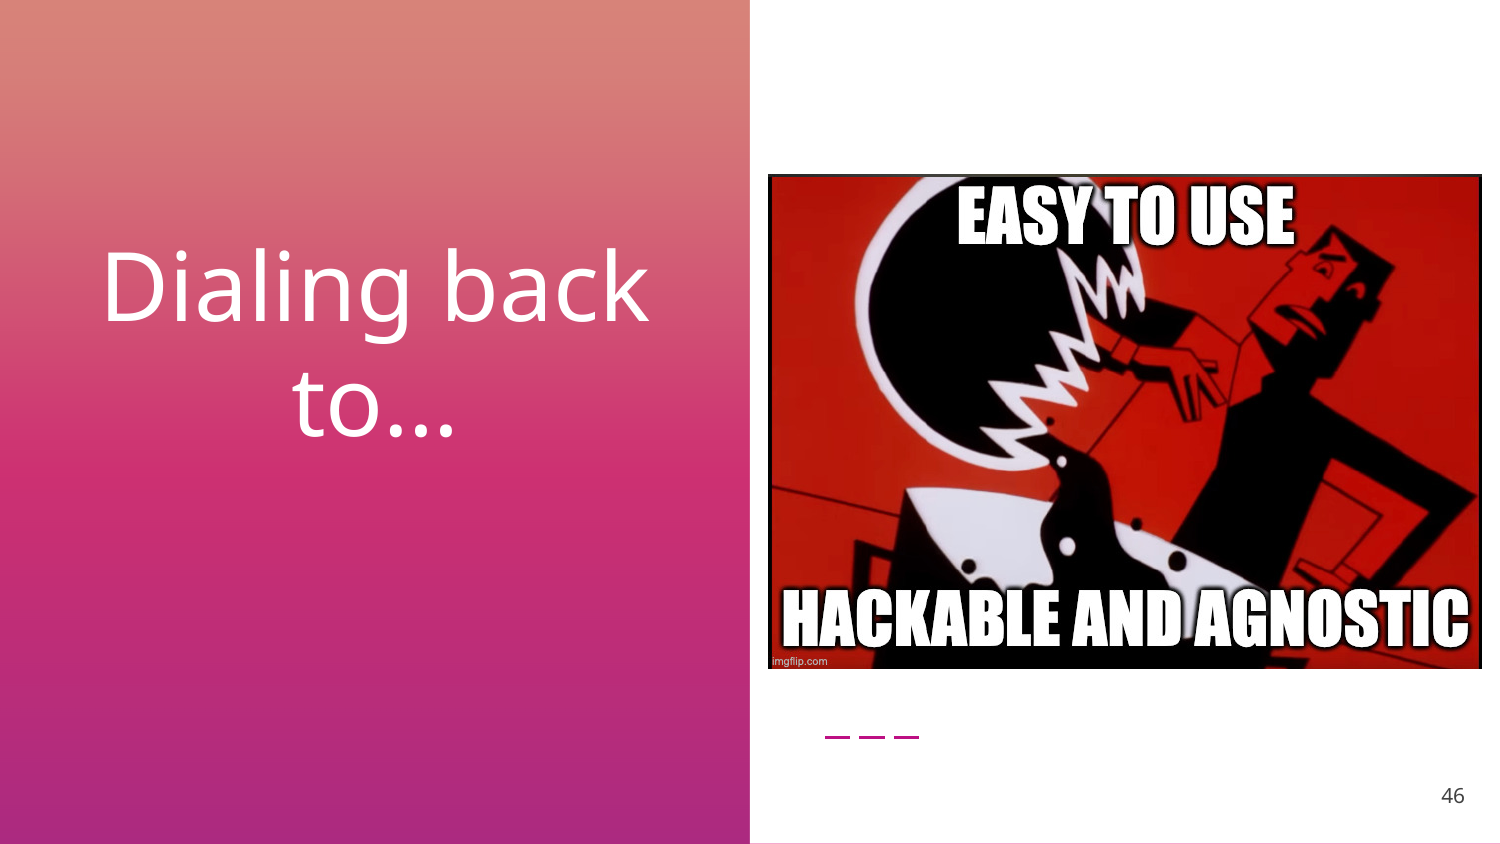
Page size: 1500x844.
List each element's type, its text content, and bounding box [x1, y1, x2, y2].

slide_number ‹#› [1389, 764, 1480, 830]
picture [767, 174, 1483, 669]
picture [0, 0, 749, 844]
title Dialing back to… [43, 176, 708, 471]
